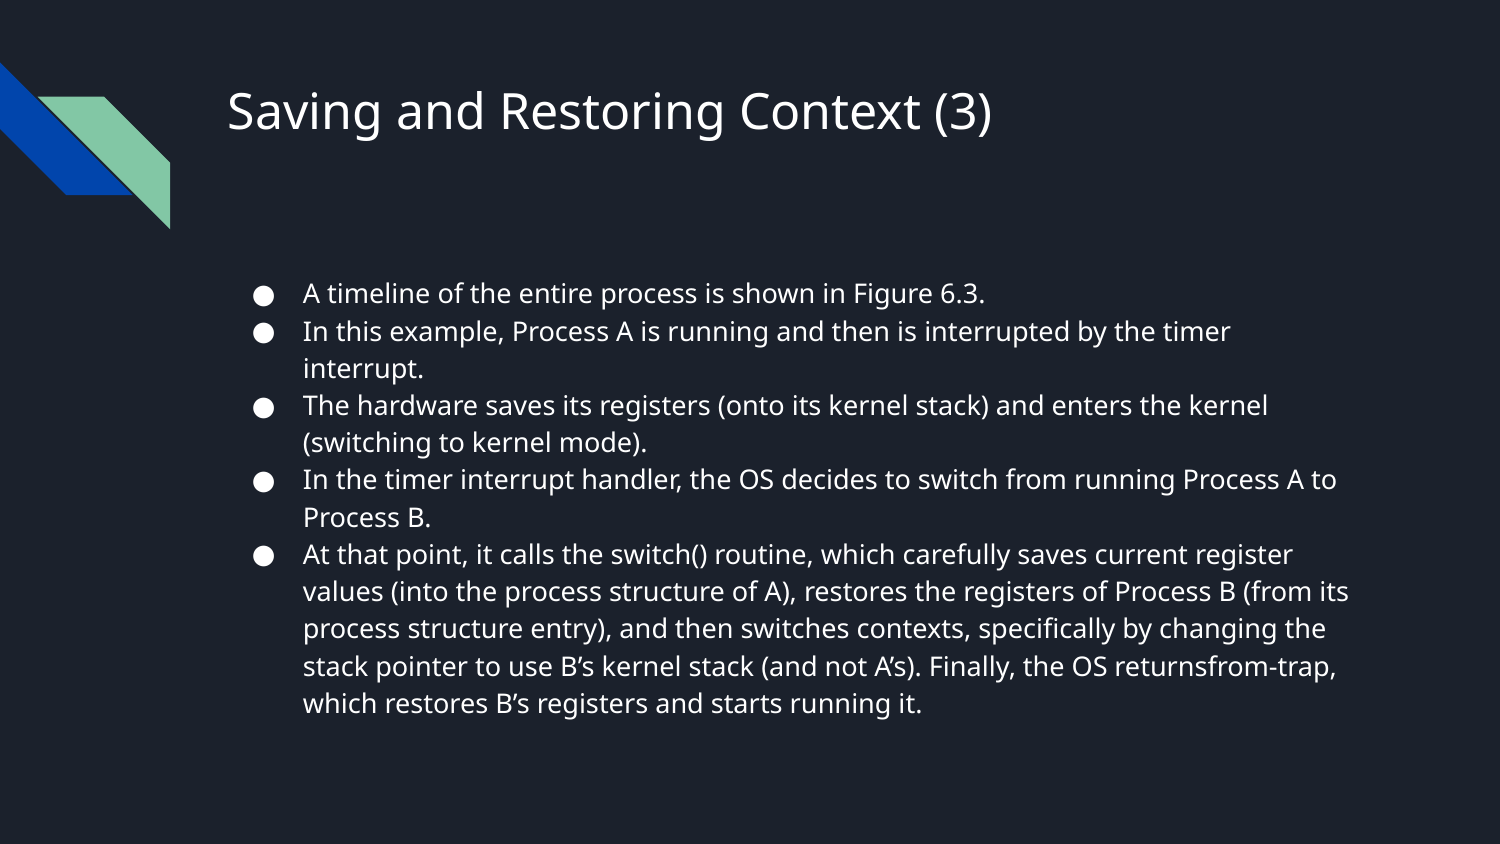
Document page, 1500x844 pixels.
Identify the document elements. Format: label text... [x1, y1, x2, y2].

title Saving and Restoring Context (3) [212, 64, 1368, 215]
list A timeline of the entire process is shown in Figure 6.3. In this example, Process A is running and then is interrupted by the timer interrupt. The hardware saves its registers (onto its kernel stack) and enters the kernel (switching to kernel mode). In the timer interrupt handler, the OS decides to switch from running Process A to Process B. At that point, it calls the switch() routine, which carefully saves current register values (into the process structure of A), restores the registers of Process B (from its process structure entry), and then switches contexts, specifically by changing the stack pointer to use B’s kernel stack (and not A’s). Finally, the OS returnsfrom-trap, which restores B’s registers and starts running it. [212, 257, 1368, 735]
